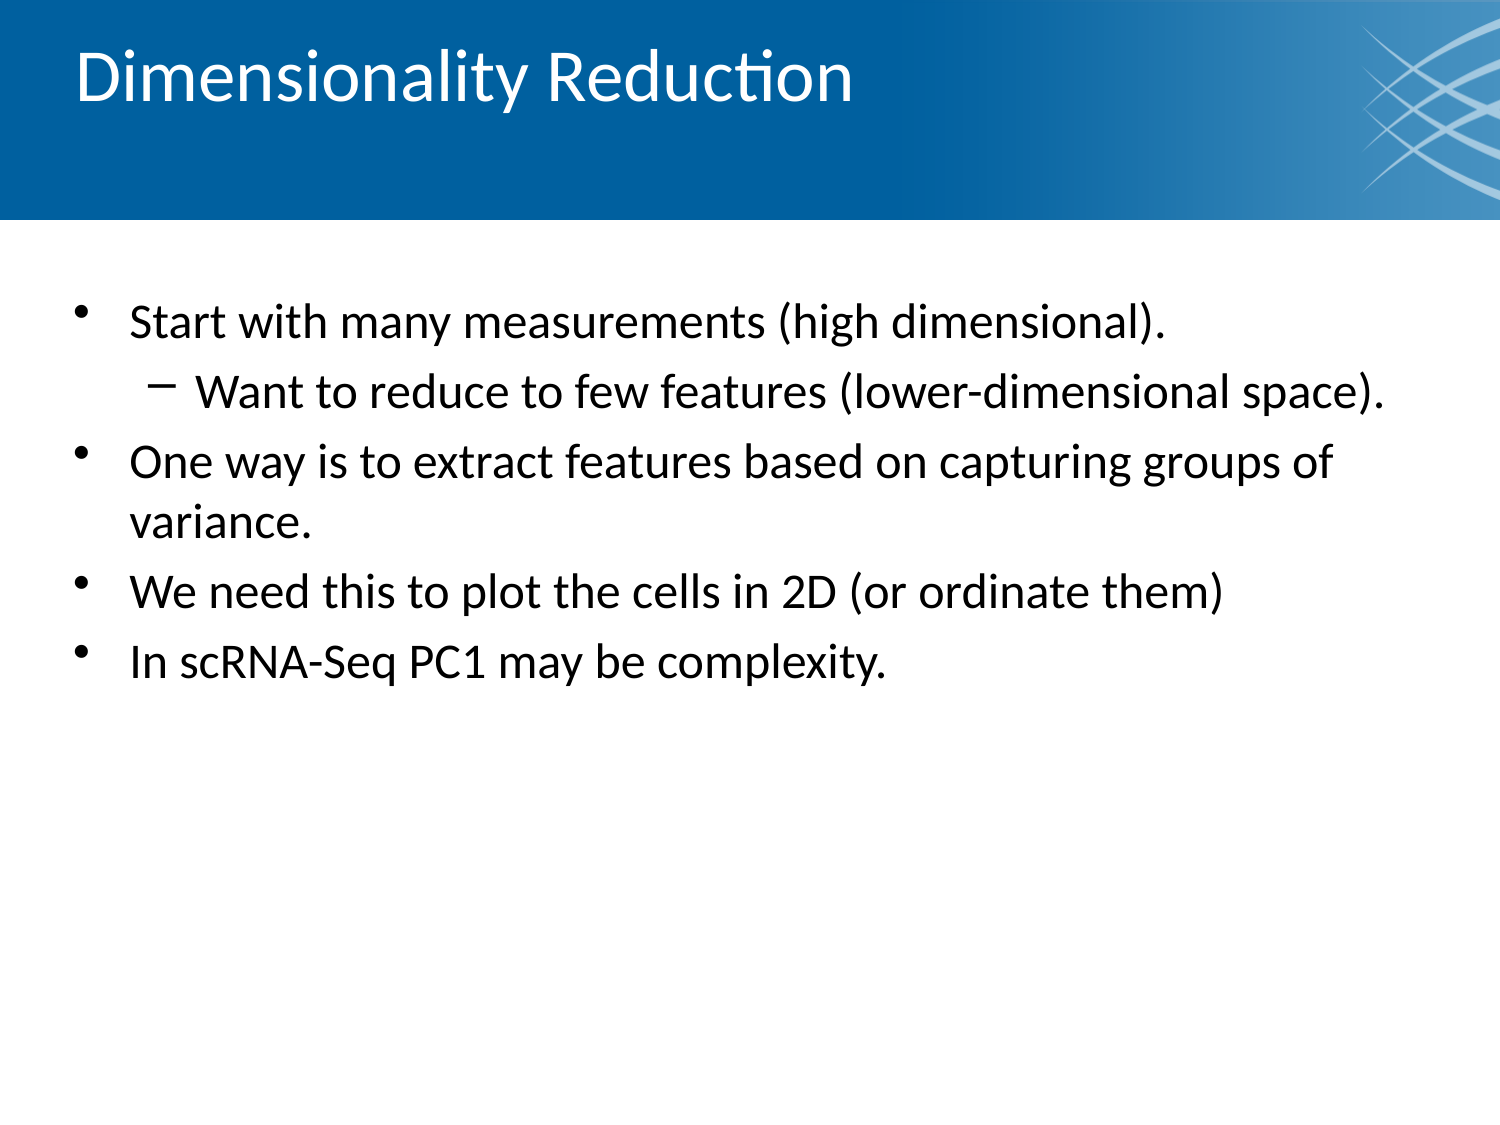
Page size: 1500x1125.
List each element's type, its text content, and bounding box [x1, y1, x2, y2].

picture [0, 0, 1500, 220]
title Dimensionality Reduction [75, 37, 1238, 218]
list Start with many measurements (high dimensional). Want to reduce to few features (lower-dimensional space). One way is to extract features based on capturing groups of variance. We need this to plot the cells in 2D (or ordinate them) In scRNA-Seq PC1 may be complexity. [73, 288, 1423, 1040]
